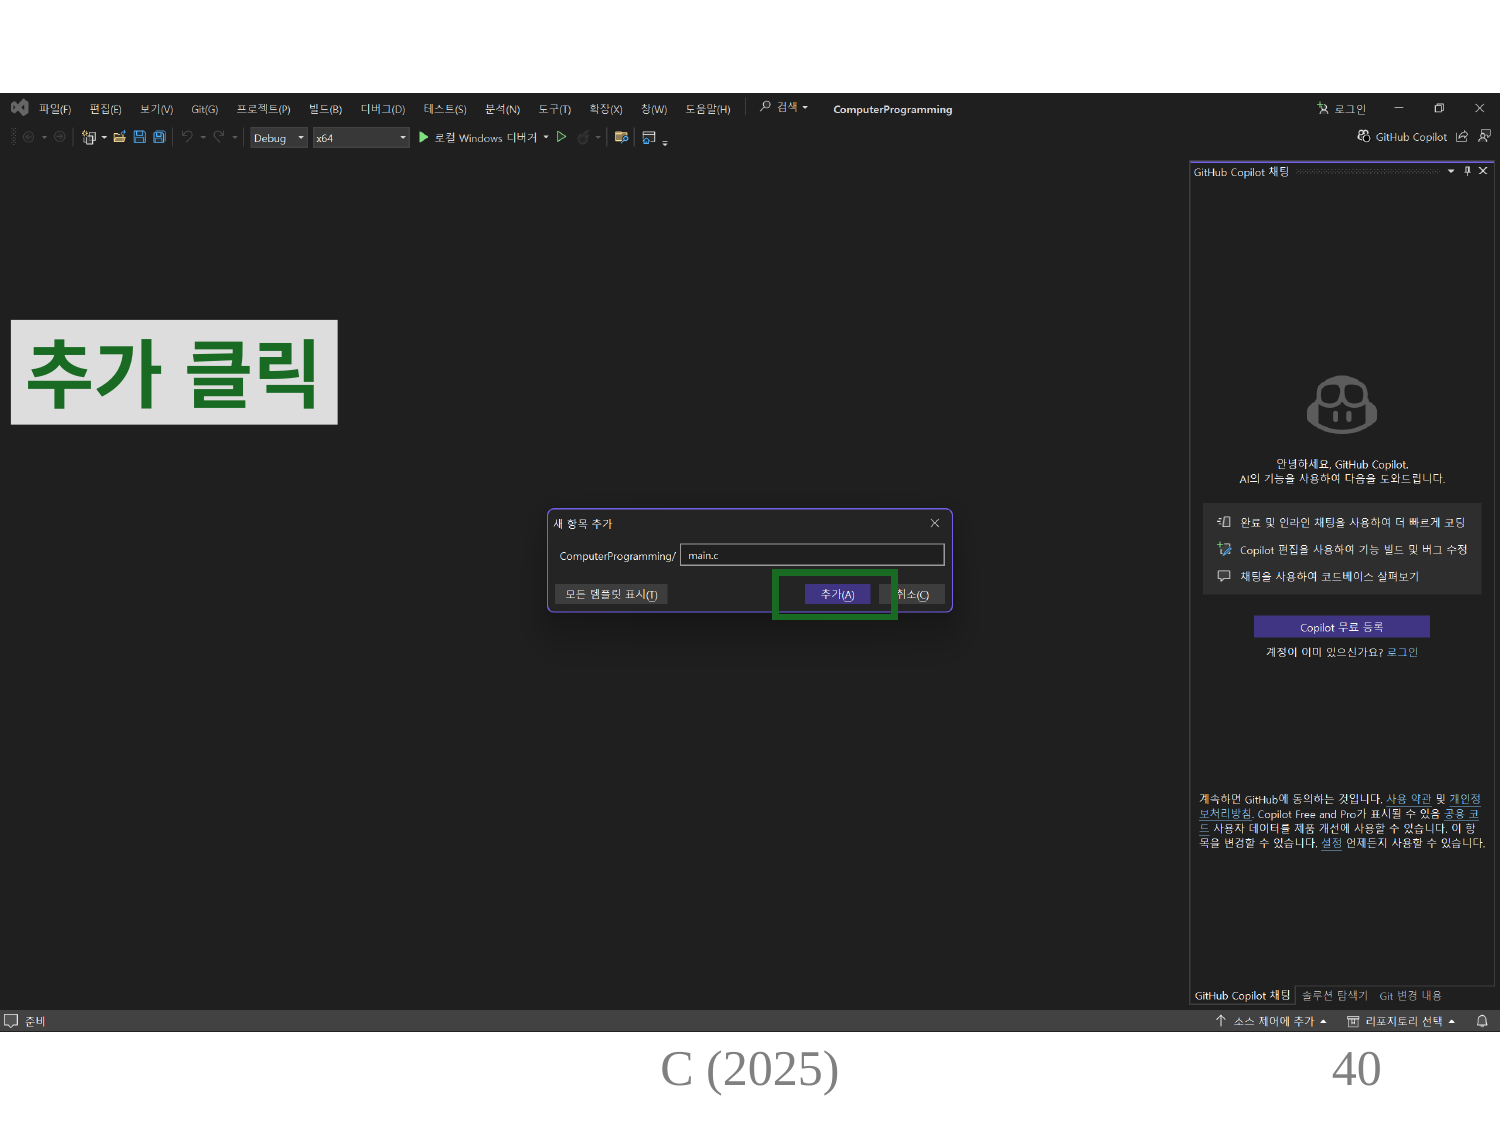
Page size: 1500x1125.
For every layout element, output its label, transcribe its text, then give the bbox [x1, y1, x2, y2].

slide_number 40 [1059, 1042, 1397, 1103]
picture [0, 93, 1500, 1032]
footer C (2025) [496, 1042, 1004, 1103]
